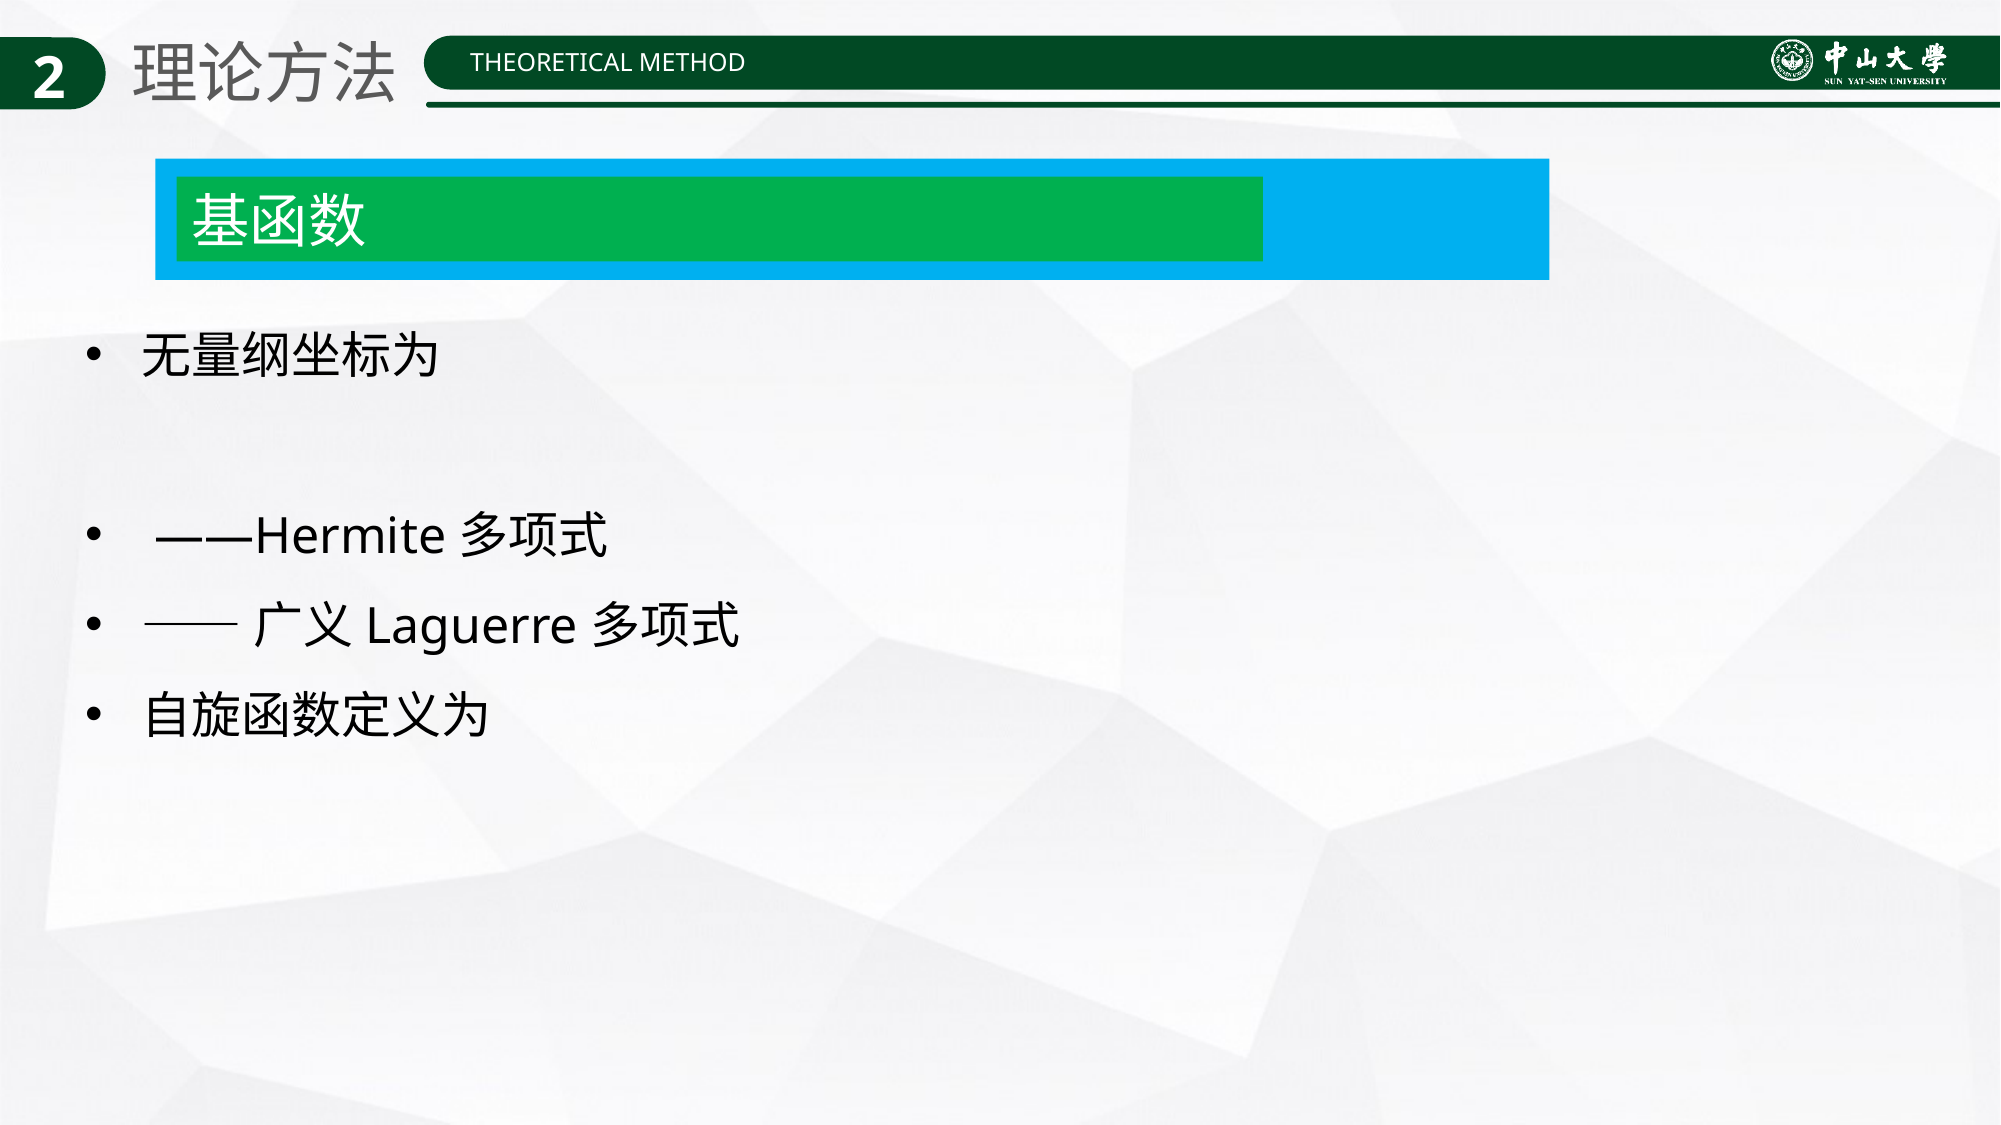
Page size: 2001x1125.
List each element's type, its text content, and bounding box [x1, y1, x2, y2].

picture [0, 0, 2001, 1125]
text_box 理论方法 [116, 23, 414, 119]
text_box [155, 158, 1550, 280]
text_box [423, 35, 2000, 108]
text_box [0, 33, 106, 119]
